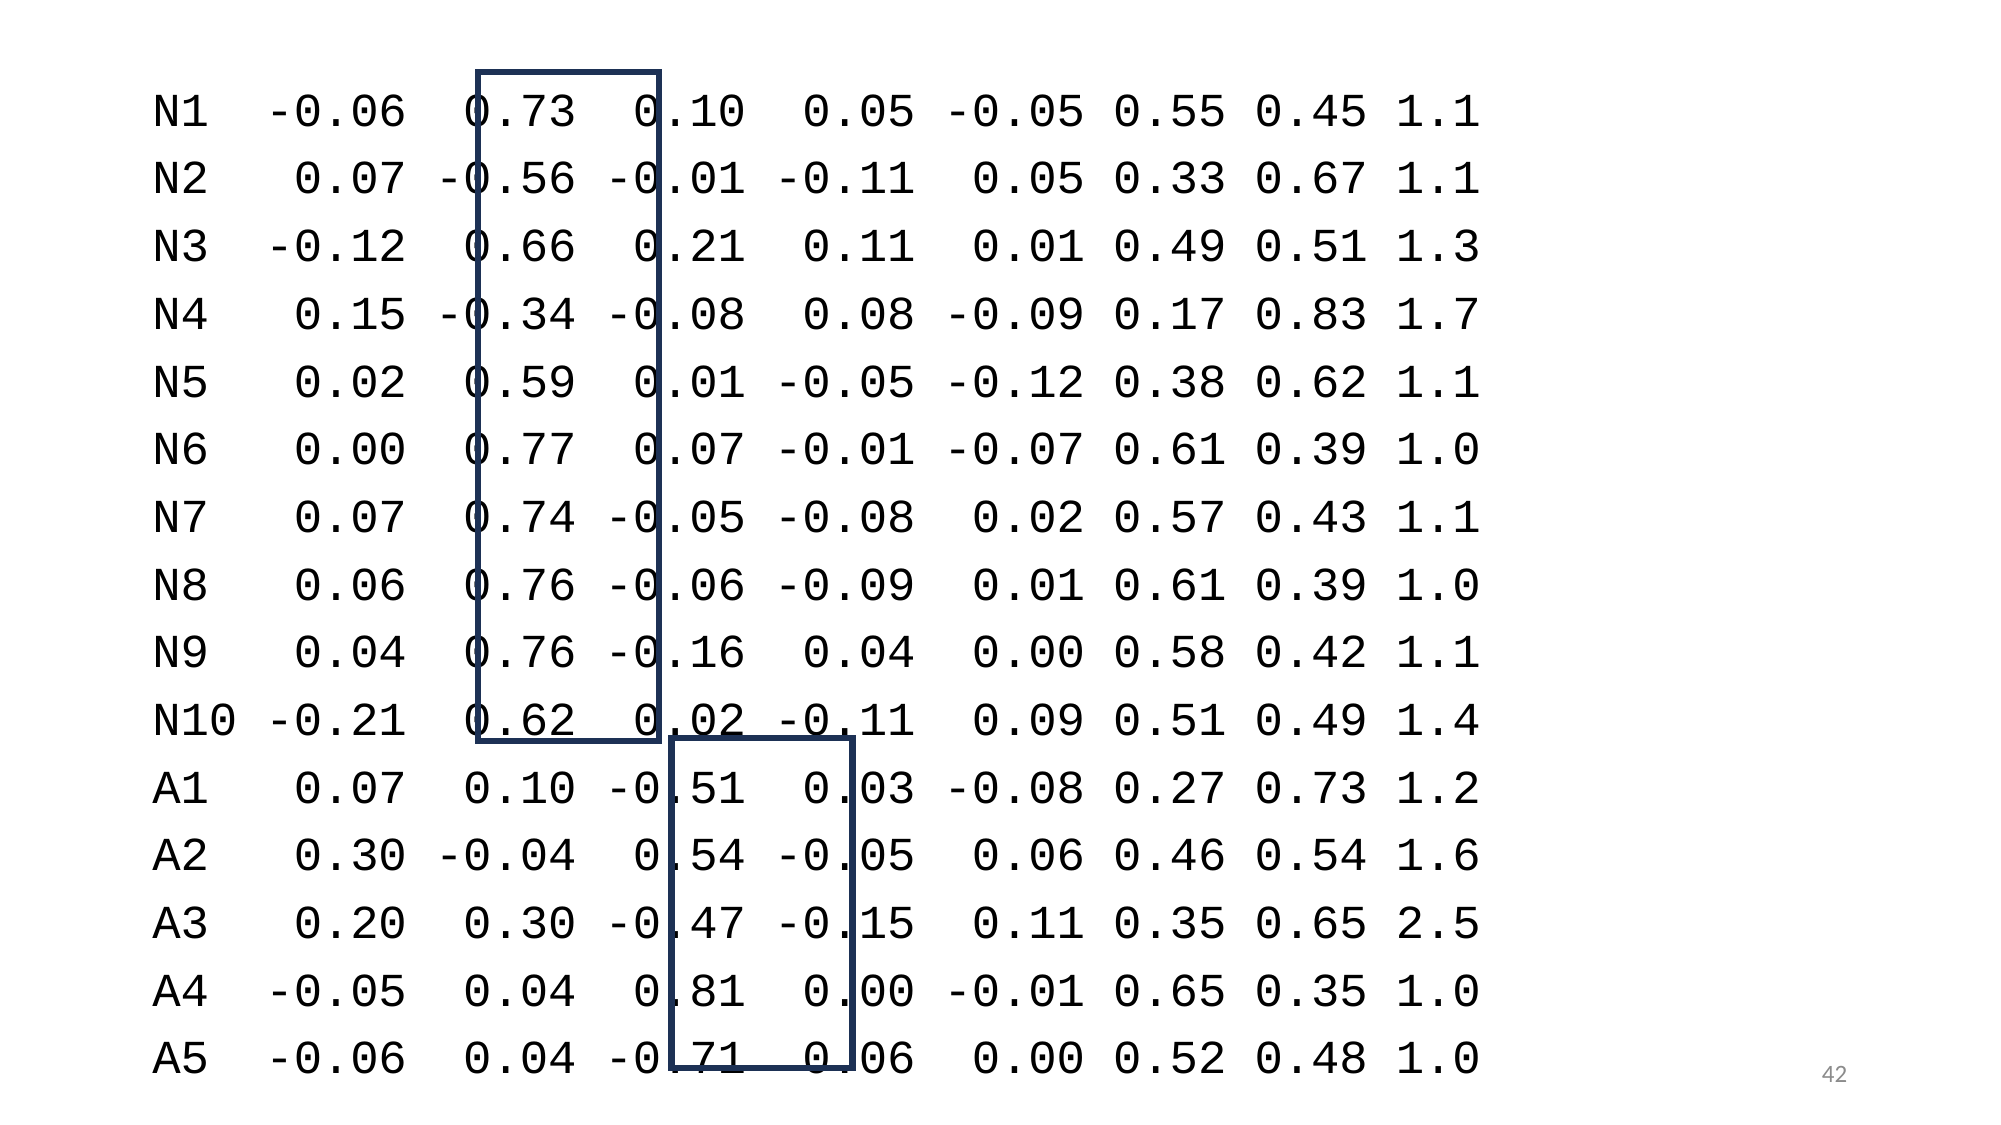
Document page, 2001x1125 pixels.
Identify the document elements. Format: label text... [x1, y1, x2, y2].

text_box [670, 737, 853, 1069]
slide_number 42 [1412, 1042, 1863, 1103]
list N1 -0.06 0.73 0.10 0.05 -0.05 0.55 0.45 1.1 N2 0.07 -0.56 -0.01 -0.11 0.05 0.33 0.67 1.1 N3 -0.12 0.66 0.21 0.11 0.01 0.49 0.51 1.3 N4 0.15 -0.34 -0.08 0.08 -0.09 0.17 0.83 1.7 N5 0.02 0.59 0.01 -0.05 -0.12 0.38 0.62 1.1 N6 0.00 0.77 0.07 -0.01 -0.07 0.61 0.39 1.0 N7 0.07 0.74 -0.05 -0.08 0.02 0.57 0.43 1.1 N8 0.06 0.76 -0.06 -0.09 0.01 0.61 0.39 1.0 N9 0.04 0.76 -0.16 0.04 0.00 0.58 0.42 1.1 N10 -0.21 0.62 0.02 -0.11 0.09 0.51 0.49 1.4 A1 0.07 0.10 -0.51 0.03 -0.08 0.27 0.73 1.2 A2 0.30 -0.04 0.54 -0.05 0.06 0.46 0.54 1.6 A3 0.20 0.30 -0.47 -0.15 0.11 0.35 0.65 2.5 A4 -0.05 0.04 0.81 0.00 -0.01 0.65 0.35 1.0 A5 -0.06 0.04 -0.71 0.06 0.00 0.52 0.48 1.0 [137, 78, 1863, 1103]
text_box [477, 71, 660, 742]
